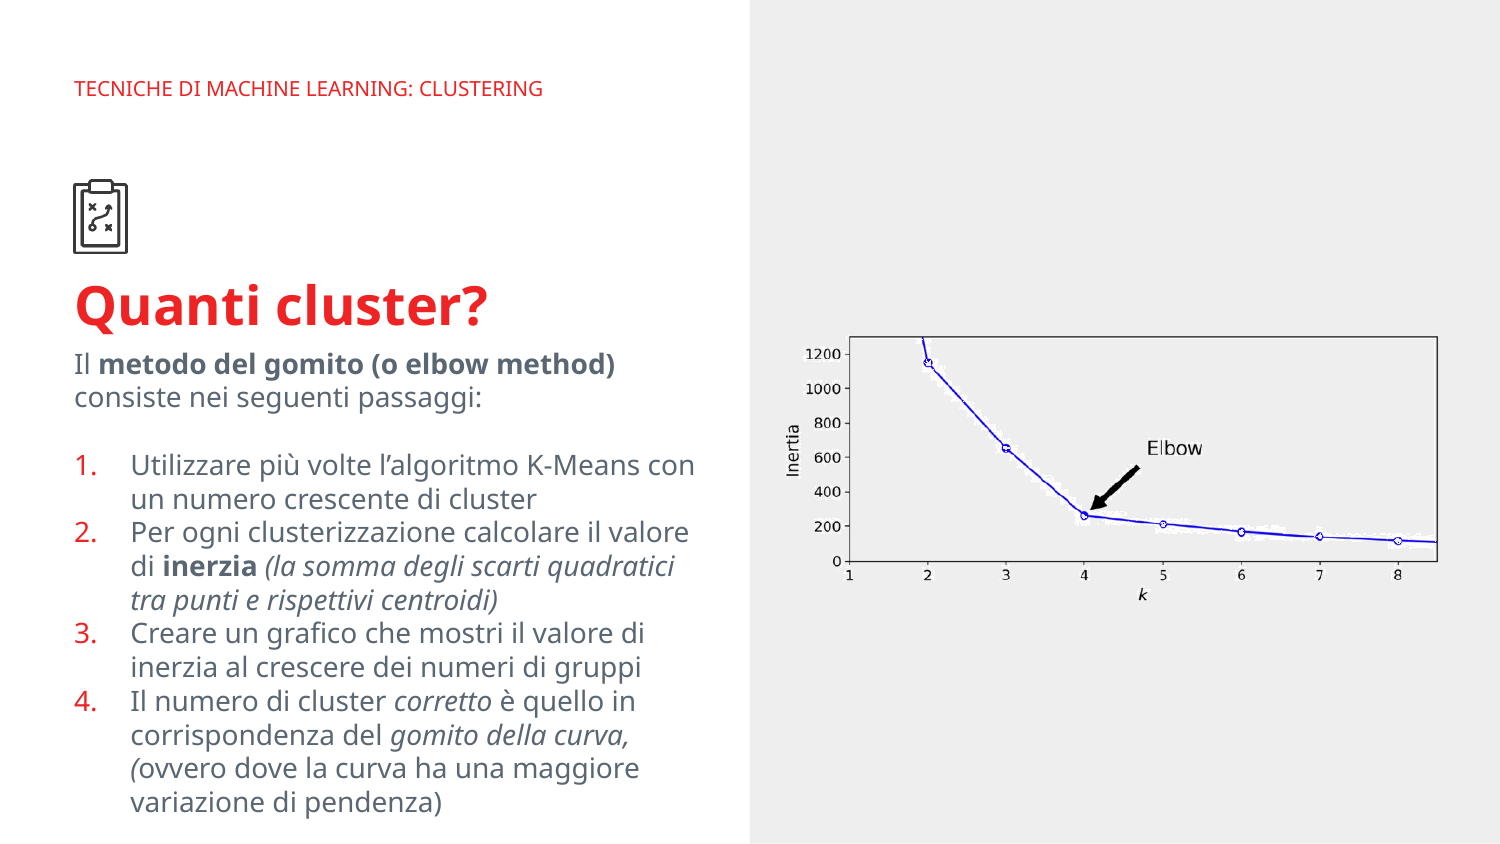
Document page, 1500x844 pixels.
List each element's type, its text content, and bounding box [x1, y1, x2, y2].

text_box TECNICHE DI MACHINE LEARNING: CLUSTERING [59, 64, 696, 111]
picture [774, 330, 1441, 606]
picture [63, 169, 135, 268]
text_box Il metodo del gomito (o elbow method) consiste nei seguenti passaggi: Utilizzare più volte l’algoritmo K-Means con un numero crescente di cluster Per ogni clusterizzazione calcolare il valore di inerzia (la somma degli scarti quadratici tra punti e rispettivi centroidi) Creare un grafico che mostri il valore di inerzia al crescere dei numeri di gruppi Il numero di cluster corretto è quello in corrispondenza del gomito della curva, (ovvero dove la curva ha una maggiore variazione di pendenza) [59, 331, 749, 844]
text_box Quanti cluster? [59, 280, 733, 327]
